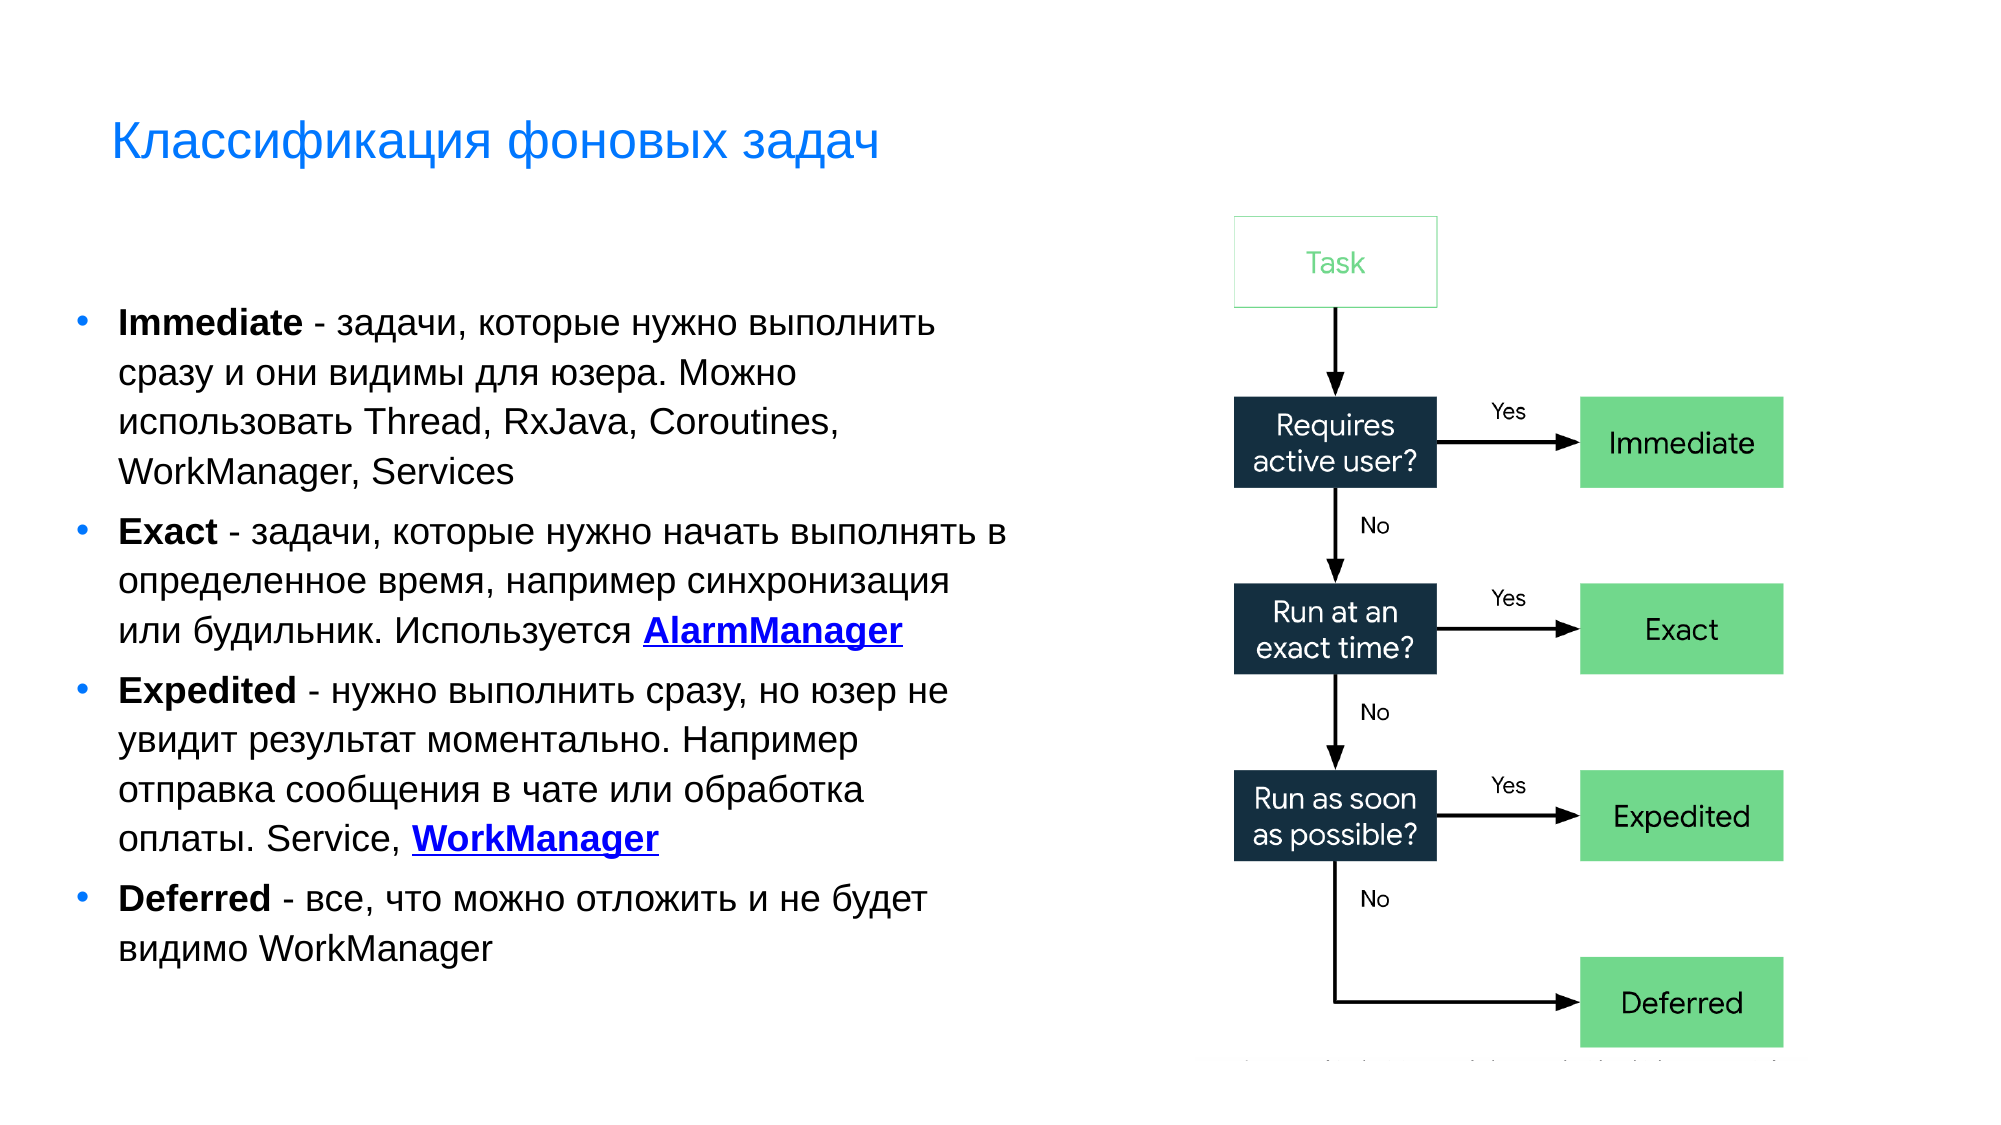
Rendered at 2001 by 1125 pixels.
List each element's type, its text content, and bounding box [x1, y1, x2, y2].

text_box Immediate - задачи, которые нужно выполнить сразу и они видимы для юзера. Можно использовать Thread, RxJava, Coroutines, WorkManager, Services Exact - задачи, которые нужно начать выполнять в определенное время, например синхронизация или будильник. Используется AlarmManager Expedited - нужно выполнить сразу, но юзер не увидит результат моментально. Например отправка сообщения в чате или обработка оплаты. Service, WorkManager Deferred - все, что можно отложить и не будет видимо WorkManager [70, 288, 1015, 975]
picture [1195, 194, 1809, 1061]
title Классификация фоновых задач [110, 113, 913, 220]
